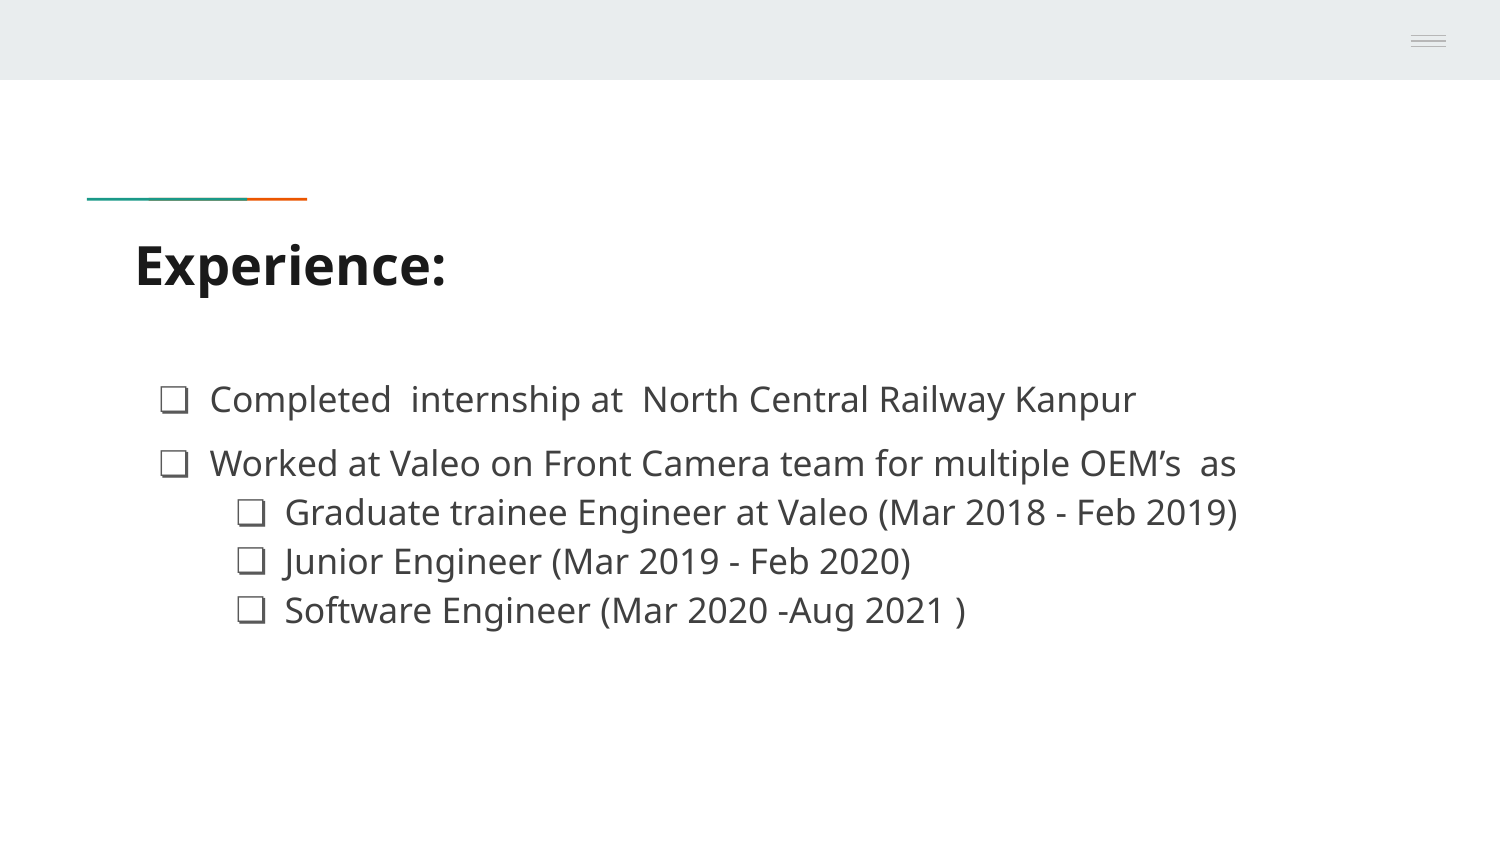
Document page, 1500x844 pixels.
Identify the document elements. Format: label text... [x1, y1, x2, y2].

title Experience: [119, 216, 1381, 305]
list Completed internship at North Central Railway Kanpur Worked at Valeo on Front Camera team for multiple OEM’s as Graduate trainee Engineer at Valeo (Mar 2018 - Feb 2019) Junior Engineer (Mar 2019 - Feb 2020) Software Engineer (Mar 2020 -Aug 2021 ) [119, 341, 1381, 712]
